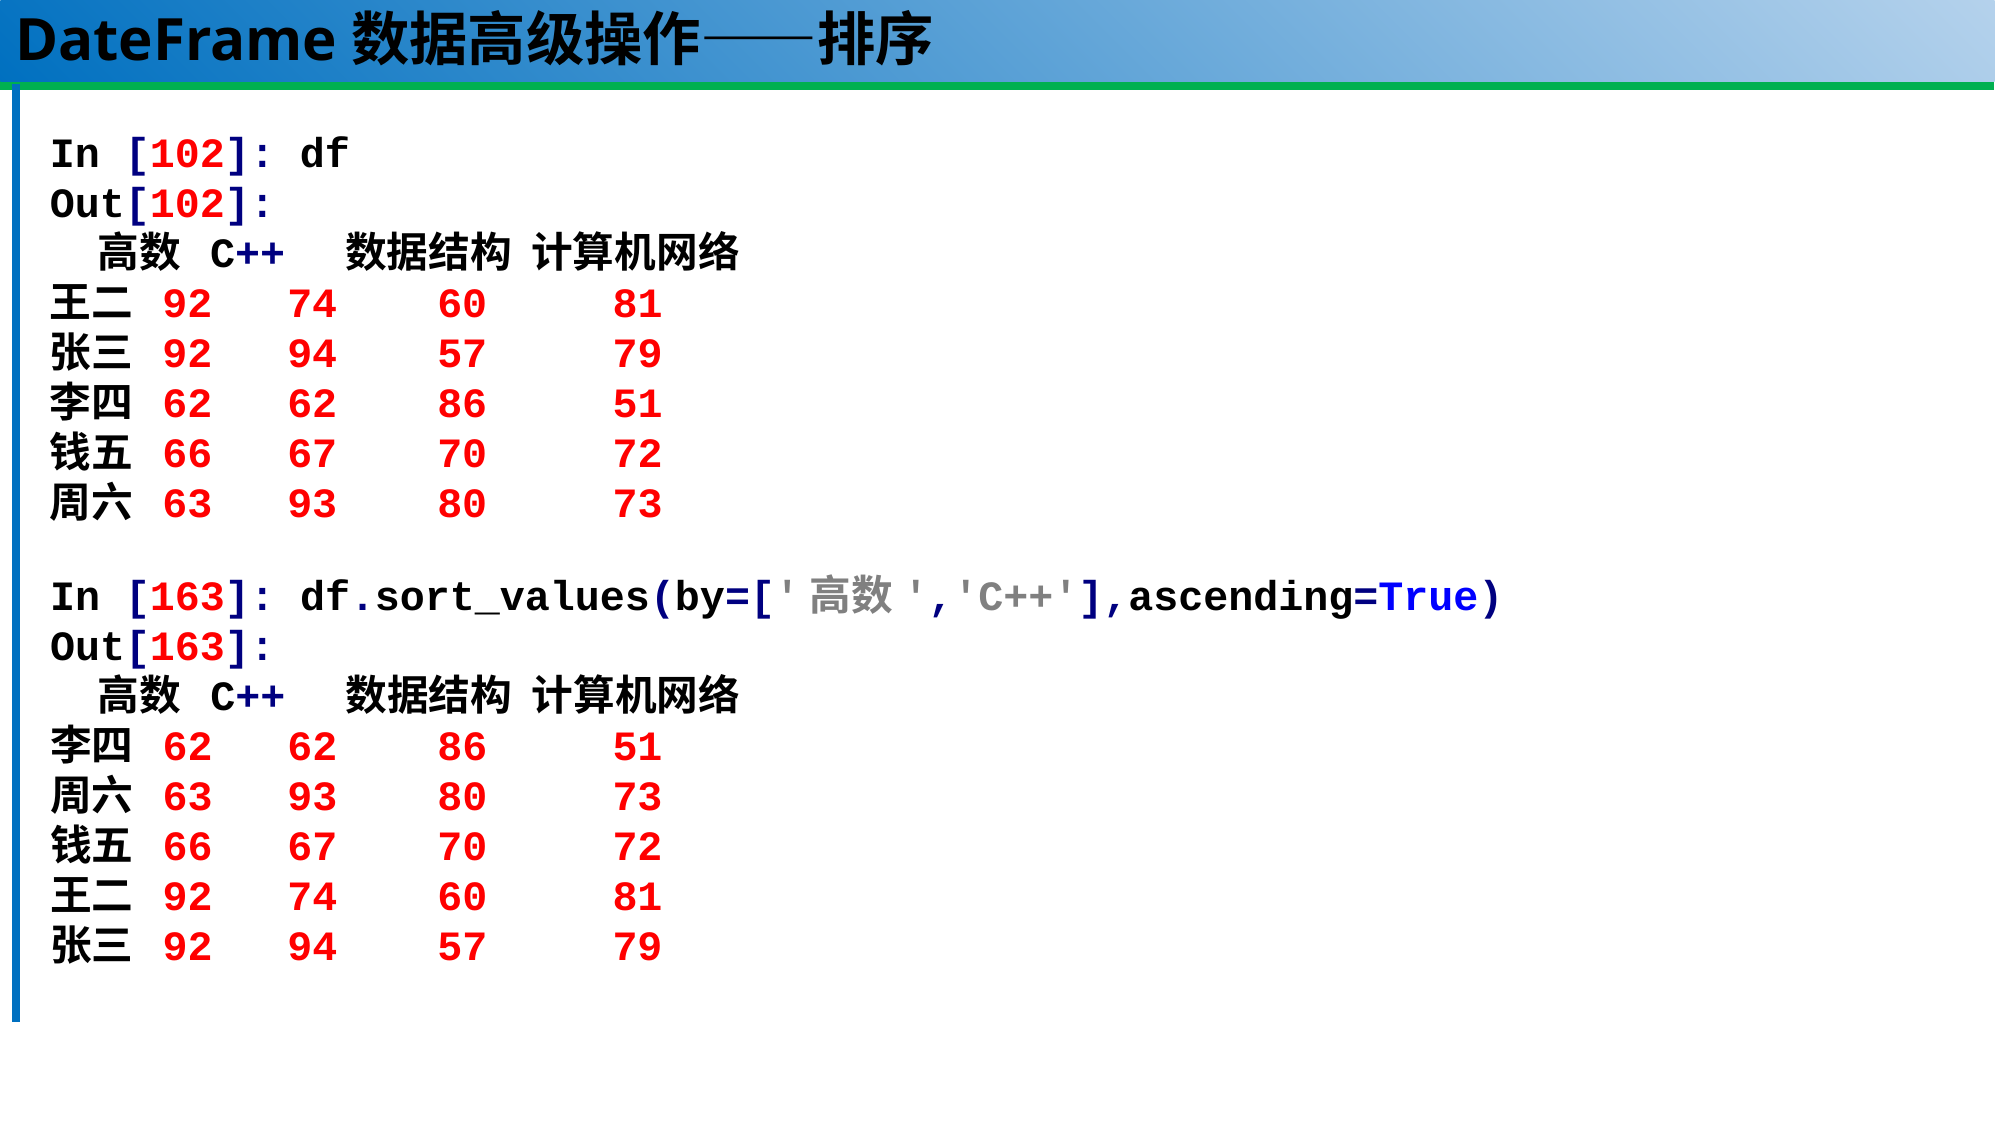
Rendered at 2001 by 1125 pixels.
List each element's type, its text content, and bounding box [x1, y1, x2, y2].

text_box In [163]: df.sort_values(by=['高数','C++'],ascending=True) Out[163]: 高数 C++ 数据结构 计算机网络 李四 62 62 86 51 周六 63 93 80 73 钱五 66 67 70 72 王二 92 74 60 81 张三 92 94 57 79 [35, 561, 1610, 977]
text_box In [102]: df Out[102]: 高数 C++ 数据结构 计算机网络 王二 92 74 60 81 张三 92 94 57 79 李四 62 62 86 51 钱五 66 67 70 72 周六 63 93 80 73 [35, 118, 869, 534]
title DateFrame数据高级操作——排序 [0, 0, 1995, 82]
